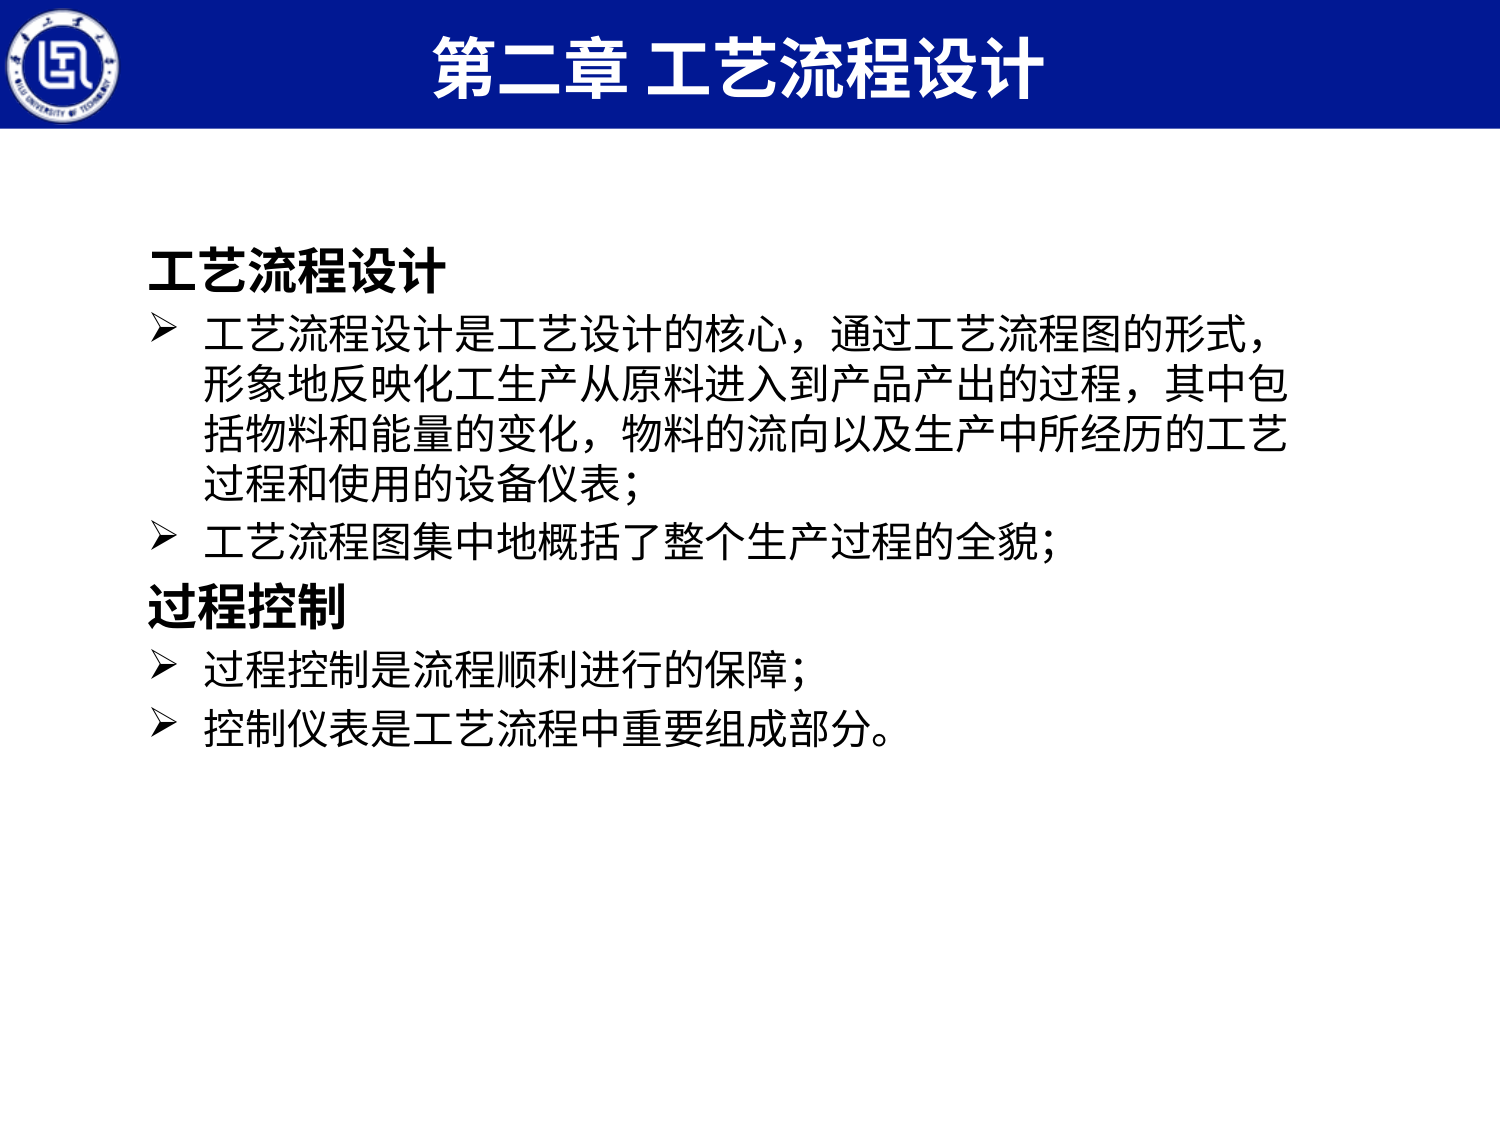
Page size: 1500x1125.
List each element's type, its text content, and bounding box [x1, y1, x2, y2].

text_box 工艺流程设计 工艺流程设计是工艺设计的核心，通过工艺流程图的形式，形象地反映化工生产从原料进入到产品产出的过程，其中包括物料和能量的变化，物料的流向以及生产中所经历的工艺过程和使用的设备仪表； 工艺流程图集中地概括了整个生产过程的全貌； 过程控制 过程控制是流程顺利进行的保障； 控制仪表是工艺流程中重要组成部分。 [132, 231, 1329, 939]
picture [1, 7, 123, 126]
text_box 第二章 工艺流程设计 [58, 19, 1418, 115]
